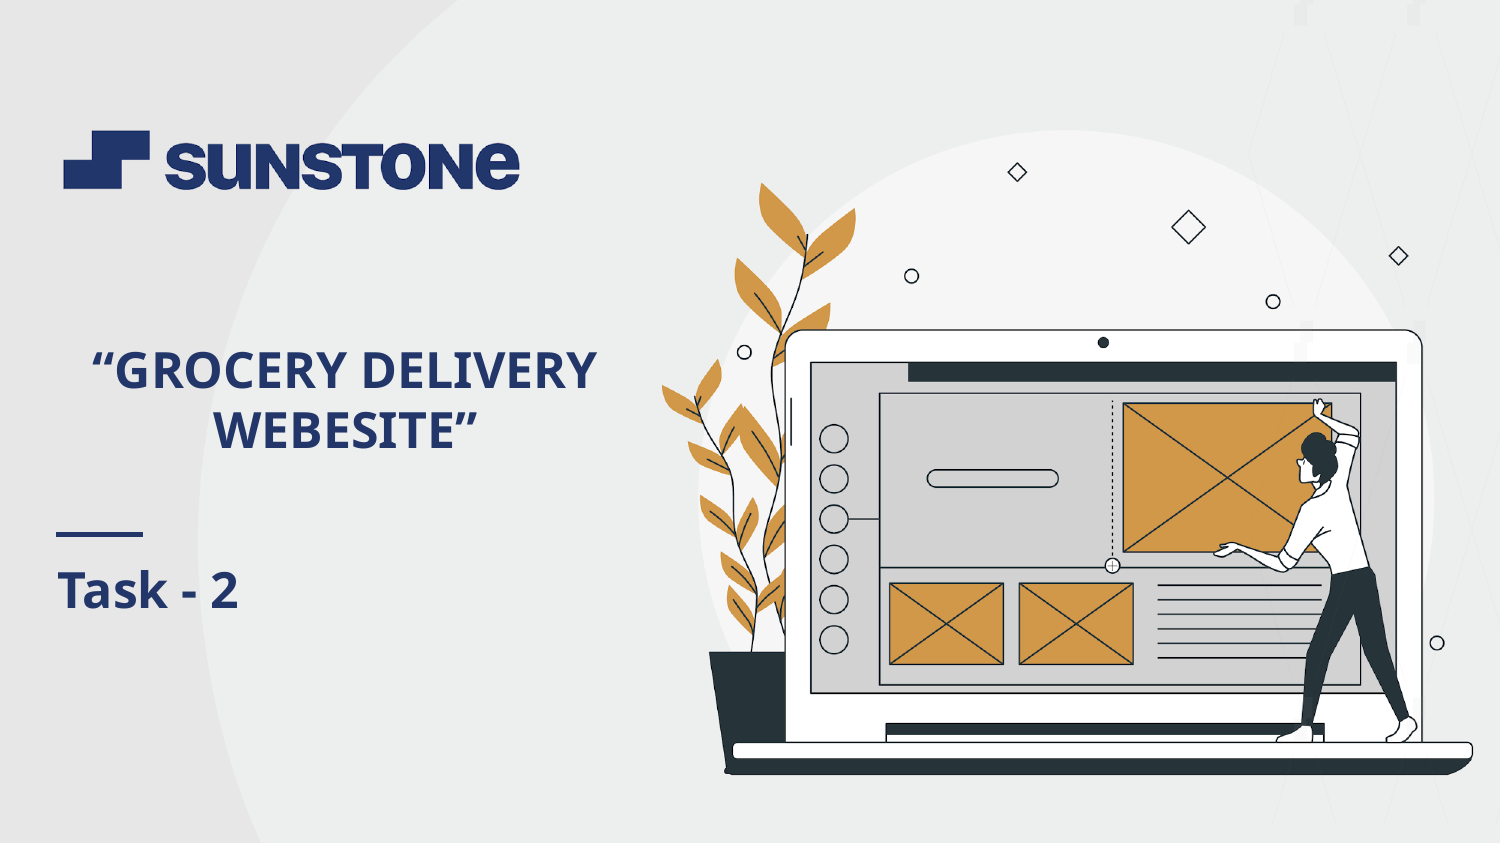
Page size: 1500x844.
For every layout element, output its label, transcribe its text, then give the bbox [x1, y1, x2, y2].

picture [0, 0, 1500, 844]
list Task - 2 [42, 551, 649, 624]
list “GROCERY DELIVERY WEBESITE” [42, 331, 649, 506]
